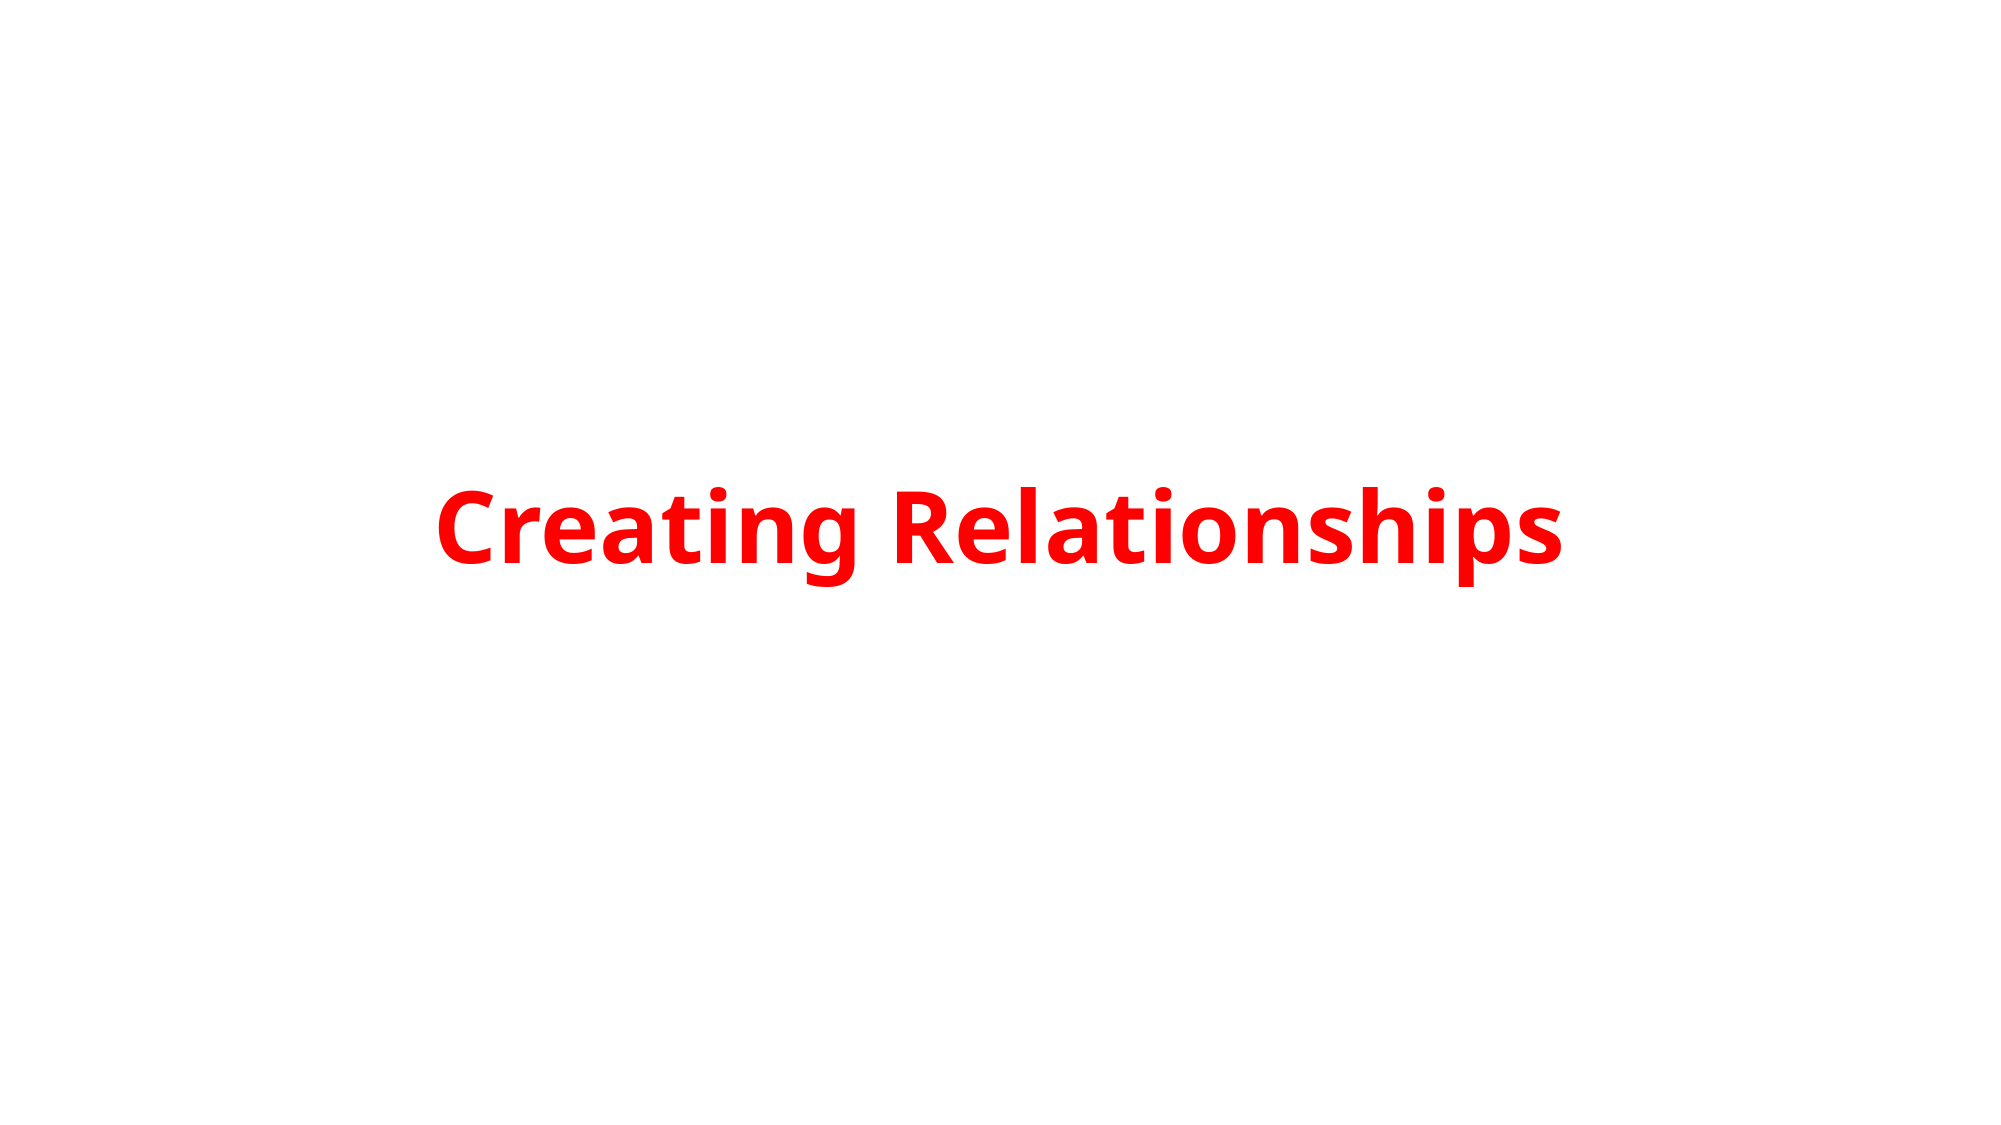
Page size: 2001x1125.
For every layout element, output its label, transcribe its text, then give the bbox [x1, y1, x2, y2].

title Creating Relationships [0, 407, 2000, 656]
